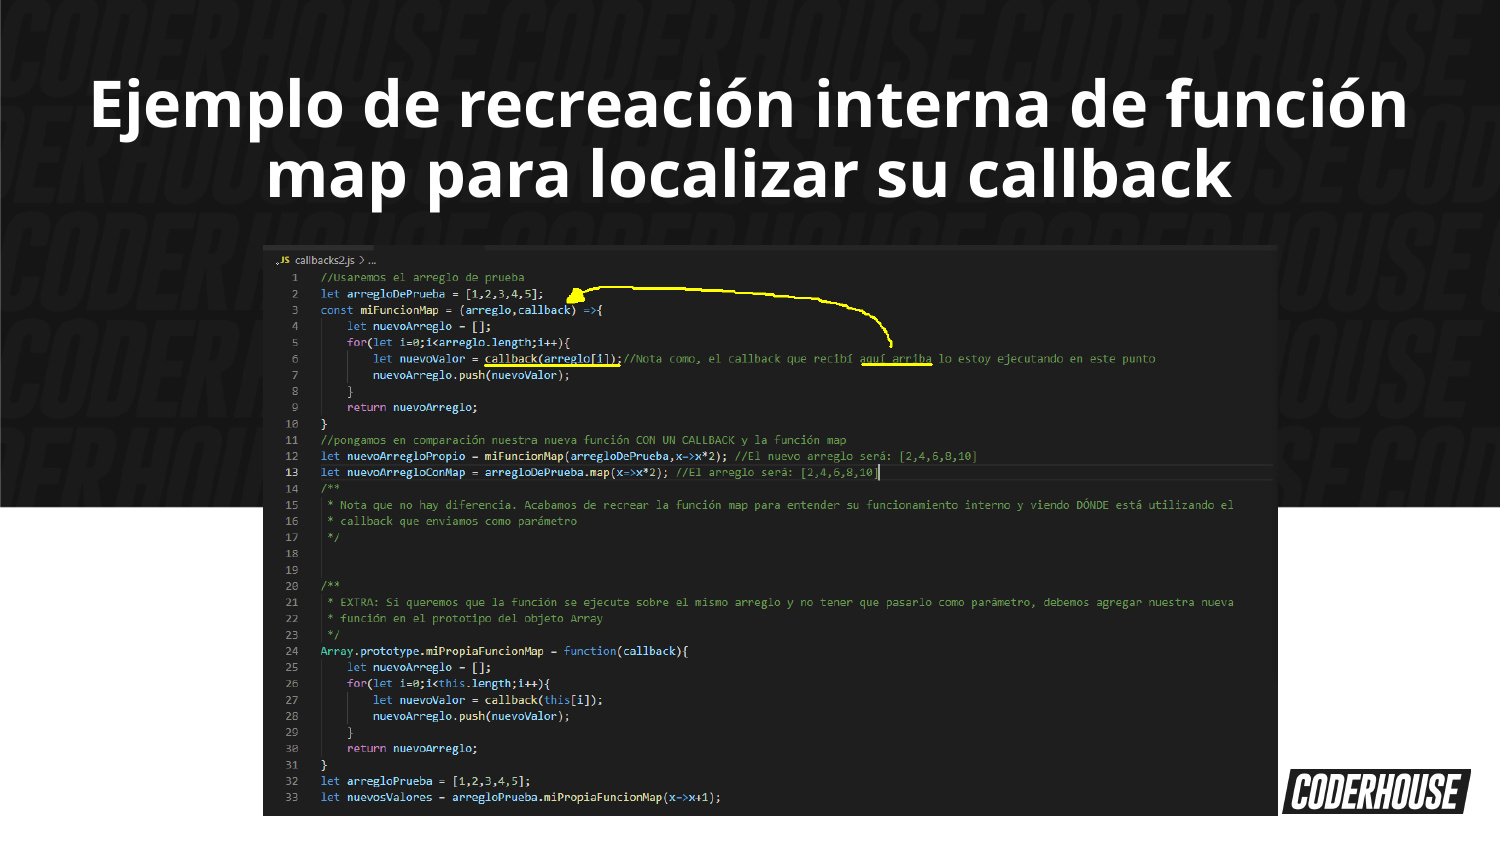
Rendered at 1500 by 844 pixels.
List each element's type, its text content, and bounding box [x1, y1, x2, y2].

picture [0, 0, 1500, 844]
text_box Ejemplo de recreación interna de función map para localizar su callback [44, 56, 1455, 227]
text_box [27, 770, 1278, 829]
